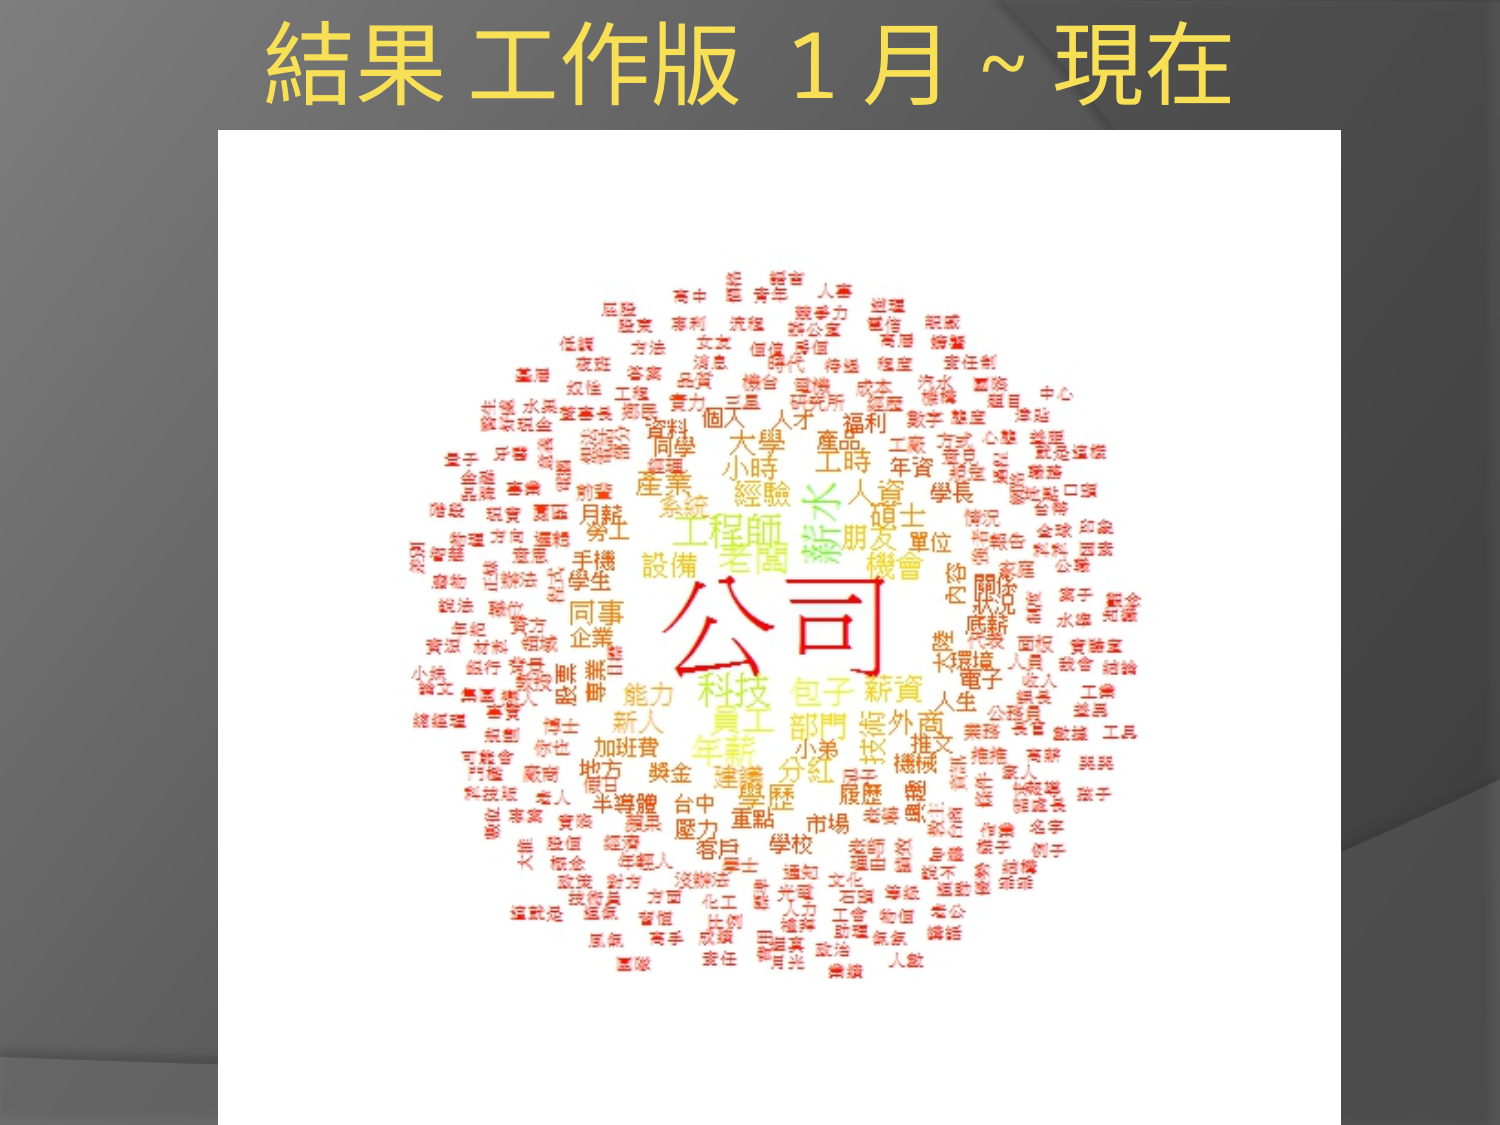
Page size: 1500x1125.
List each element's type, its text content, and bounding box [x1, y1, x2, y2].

picture [218, 130, 1341, 1125]
text_box 結果 工作版 1月~現在 [0, 0, 1500, 125]
